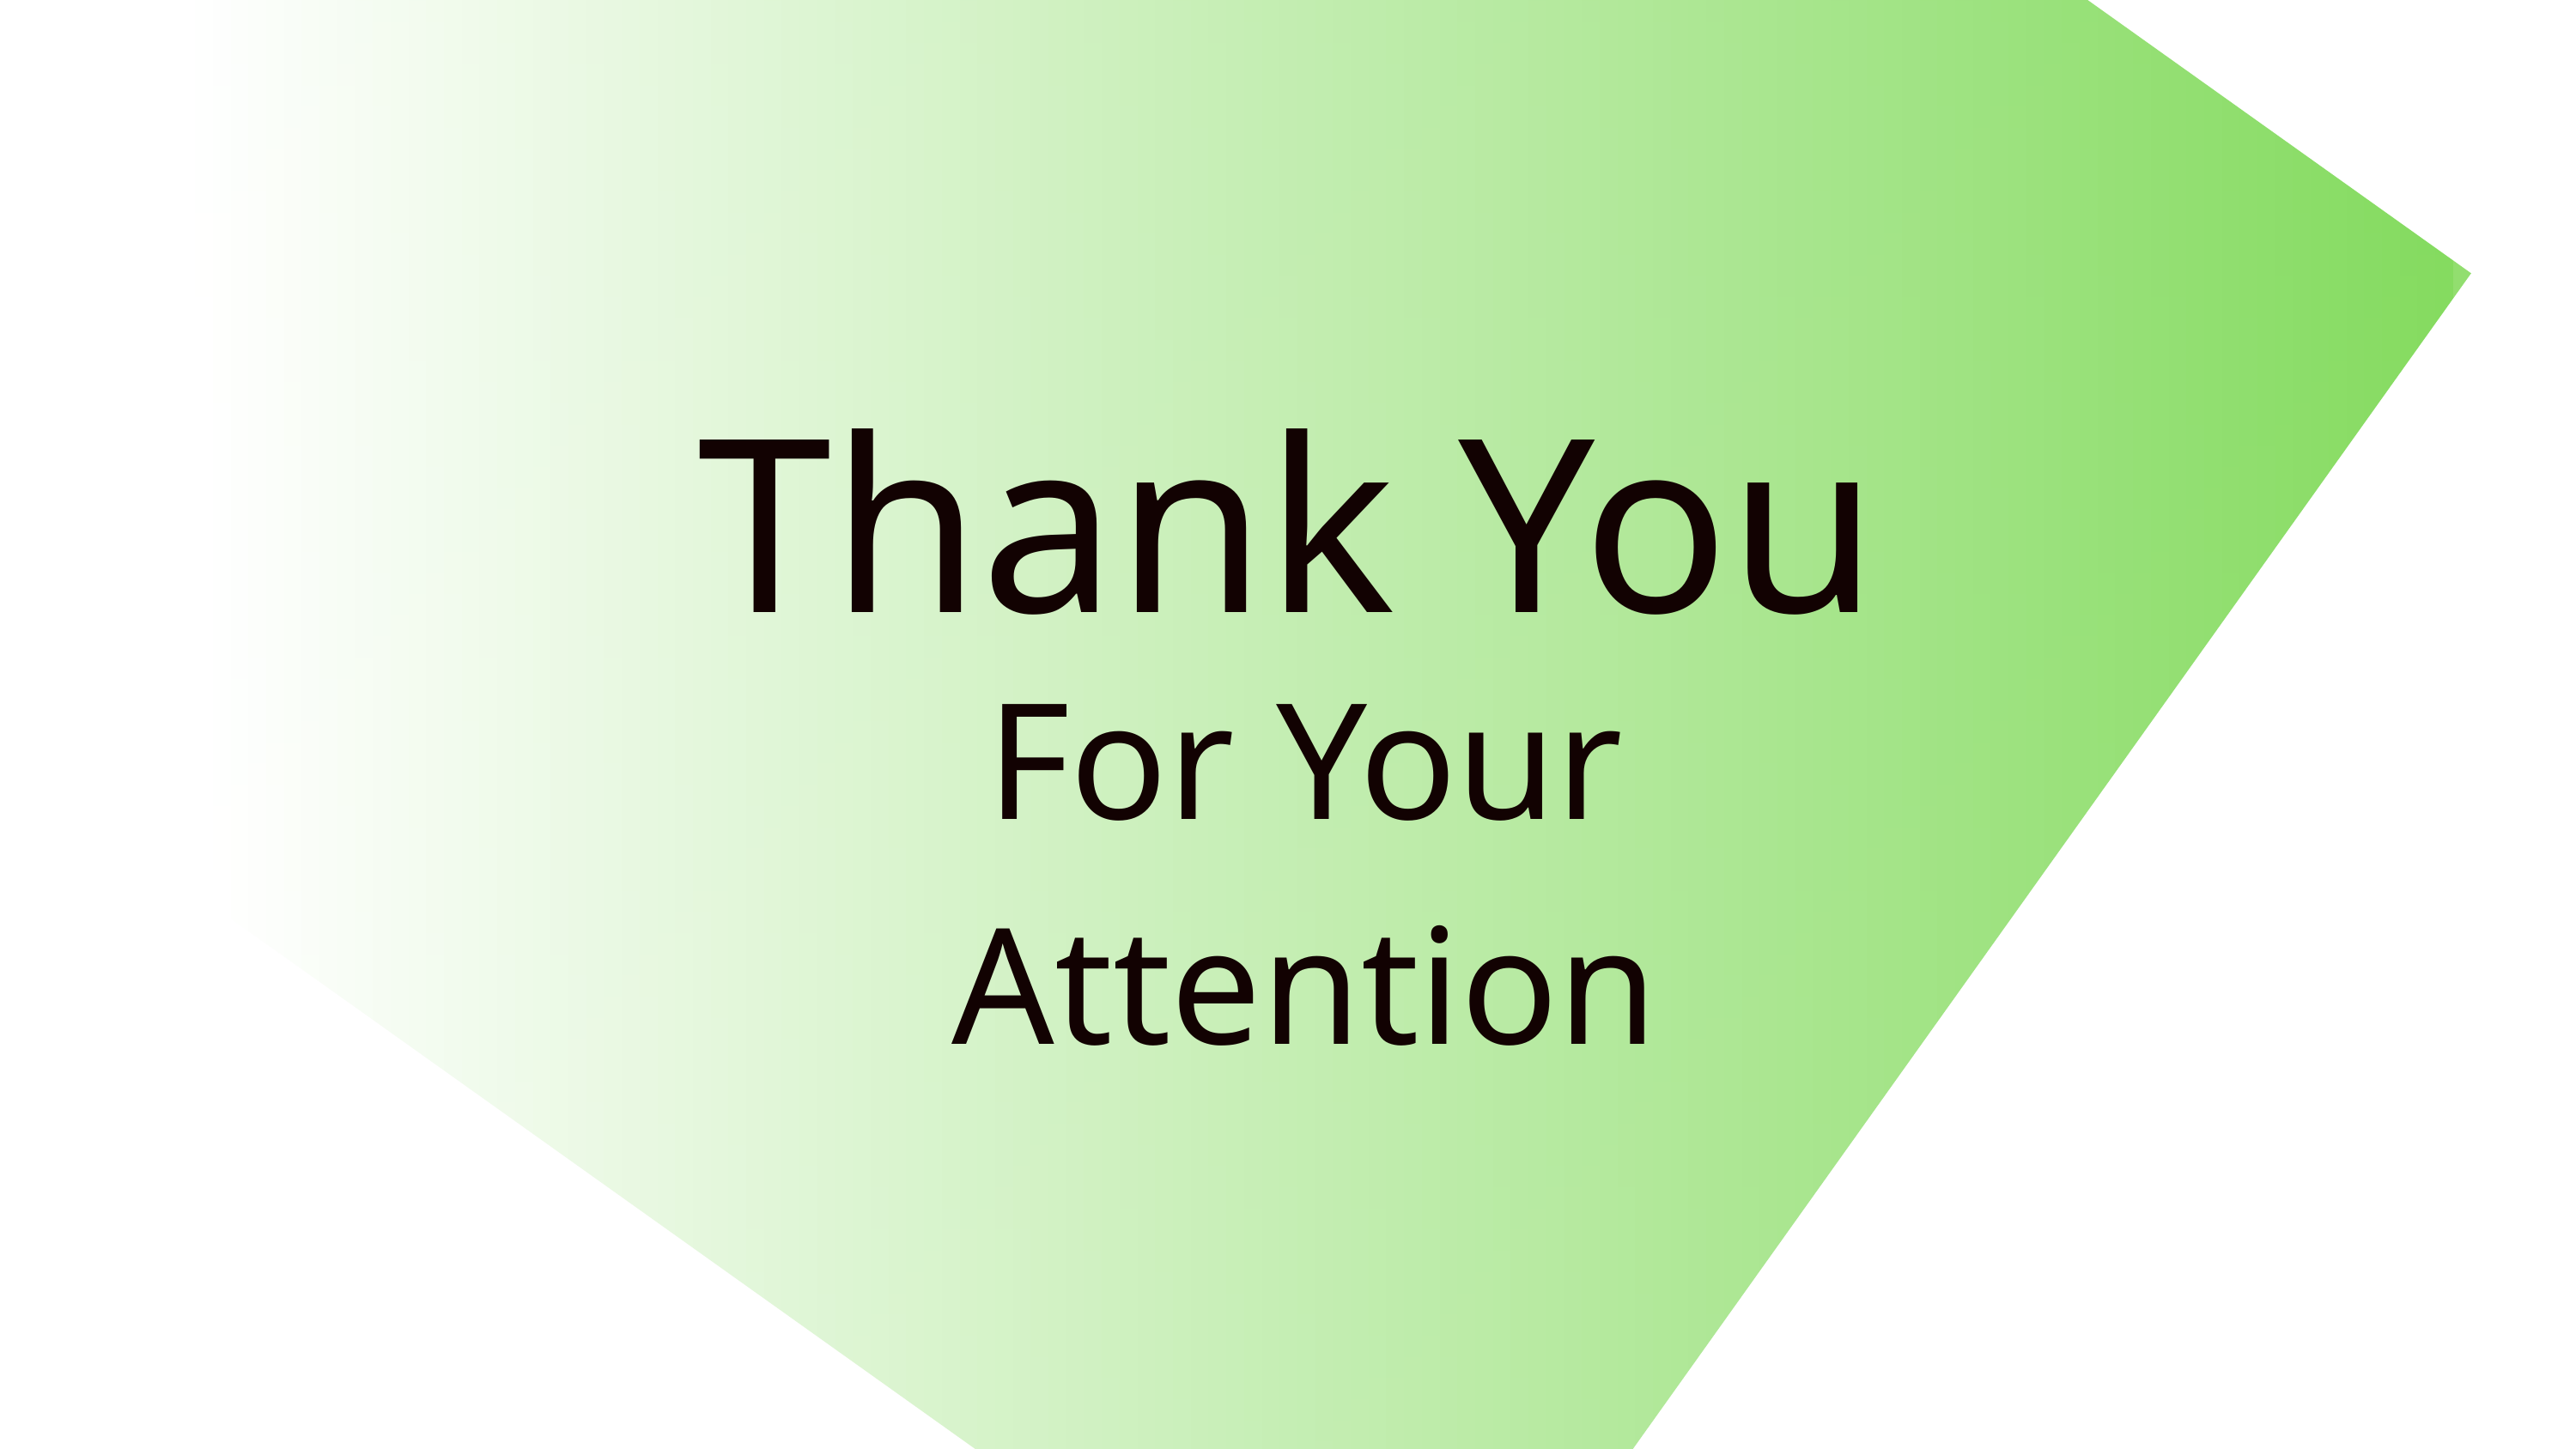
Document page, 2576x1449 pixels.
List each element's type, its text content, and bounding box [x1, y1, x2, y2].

text_box Thank You [647, 323, 1929, 626]
text_box For Your Attention [623, 626, 1987, 1077]
text_box [0, 0, 2471, 1449]
